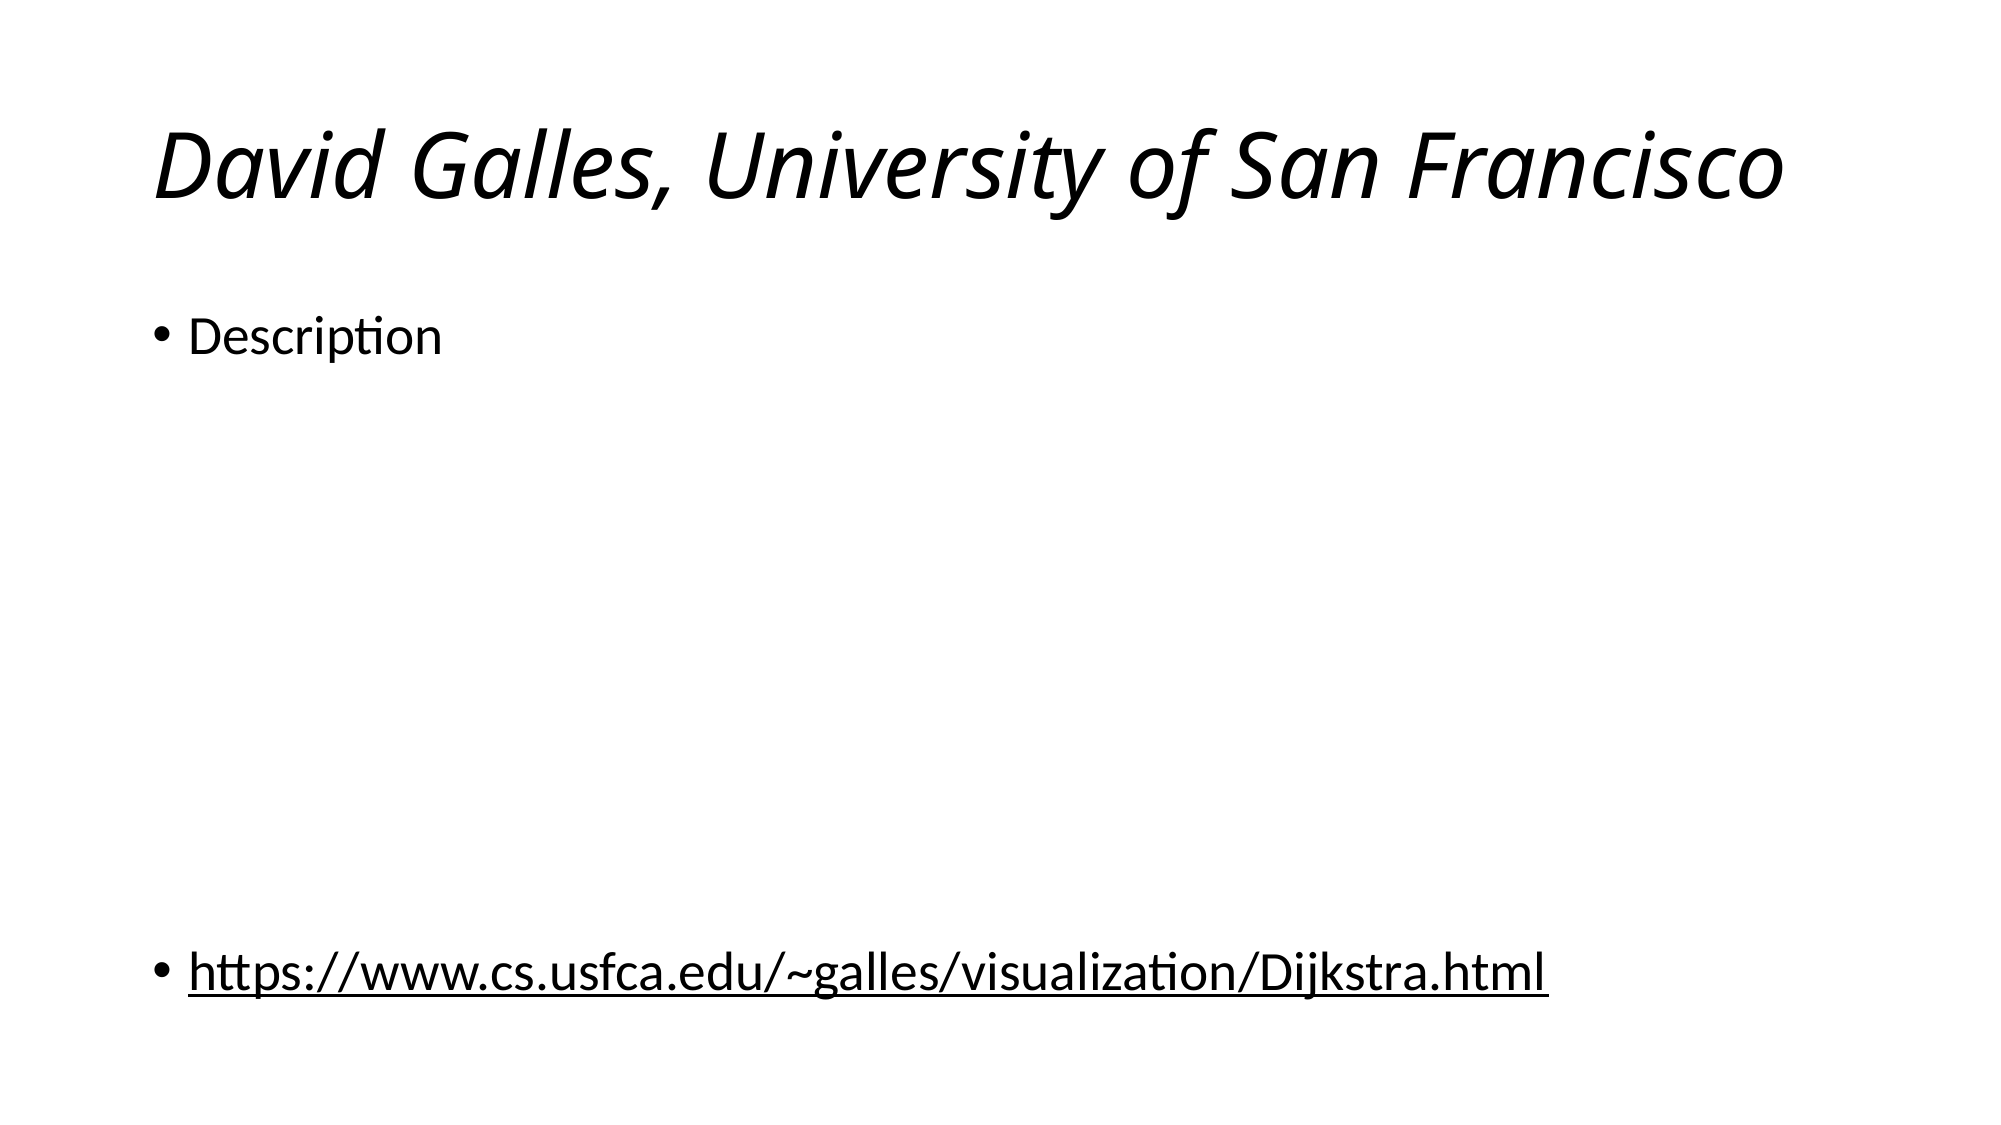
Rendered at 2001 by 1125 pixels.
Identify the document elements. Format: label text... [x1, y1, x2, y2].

title David Galles, University of San Francisco [137, 59, 1863, 278]
list Description https://www.cs.usfca.edu/~galles/visualization/Dijkstra.html [137, 299, 1863, 1014]
